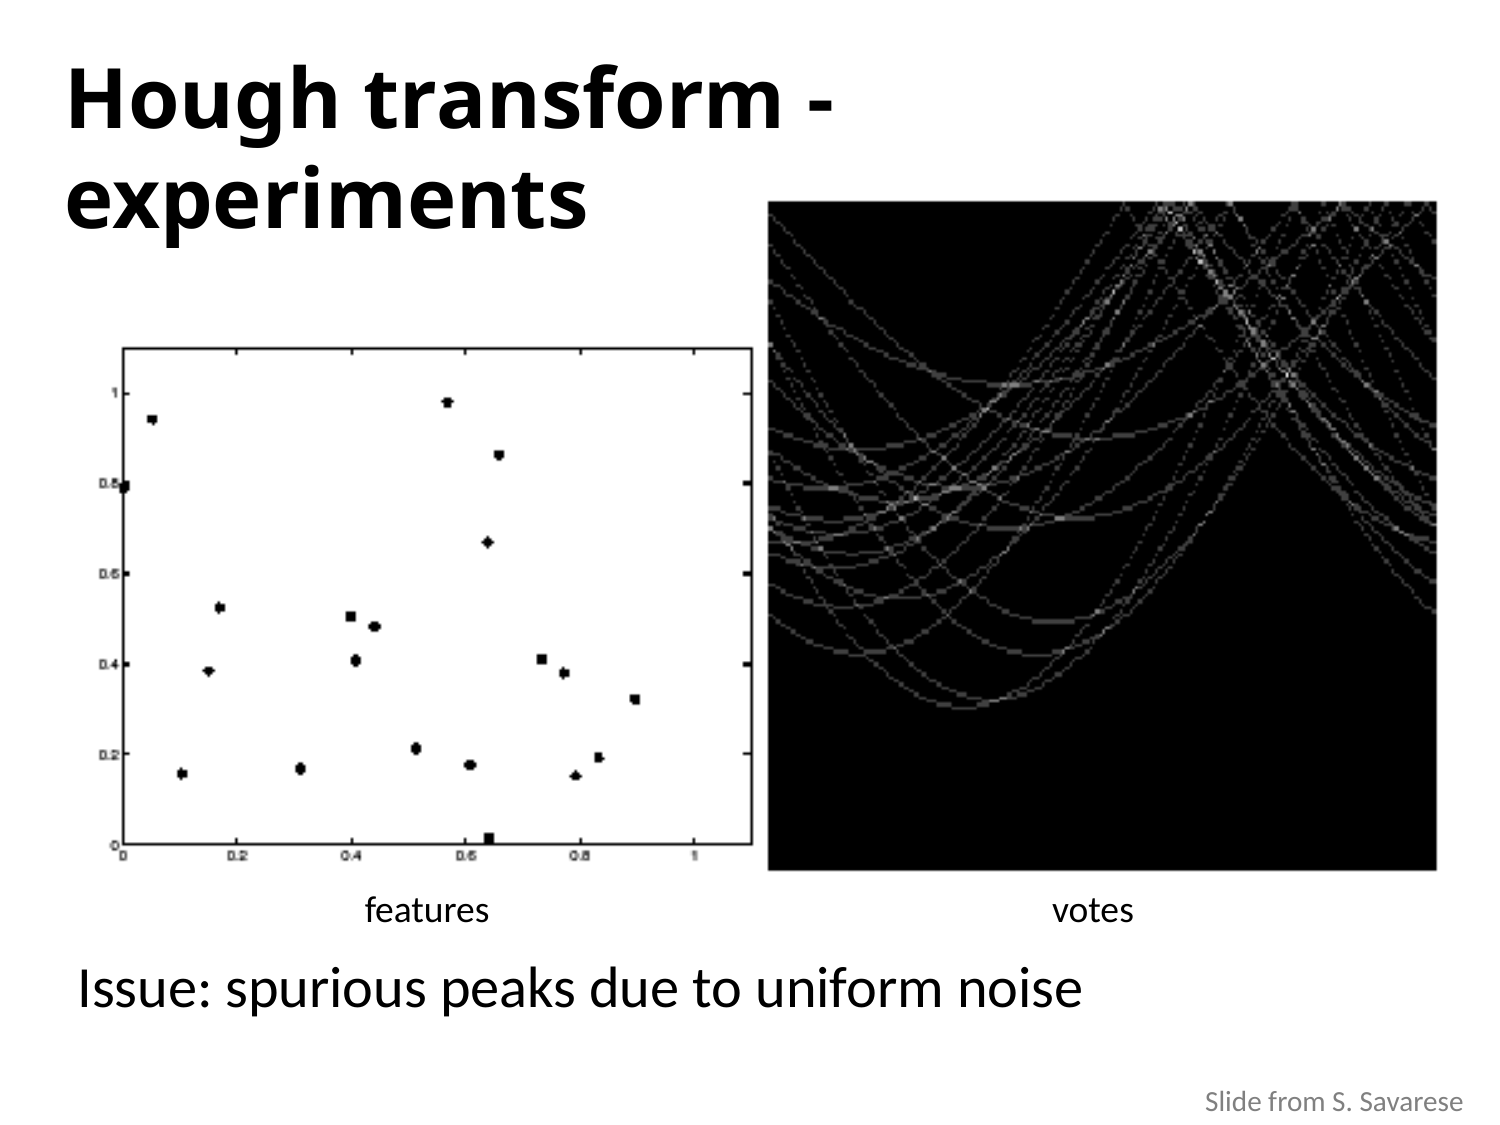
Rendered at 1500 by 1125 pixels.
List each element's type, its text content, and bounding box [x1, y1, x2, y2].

text_box votes [1037, 884, 1250, 937]
text_box Slide from S. Savarese [1190, 1074, 1479, 1125]
text_box features [350, 884, 550, 937]
list Issue: spurious peaks due to uniform noise [62, 950, 1288, 1063]
text_box Hough transform - experiments [50, 37, 1375, 253]
picture [74, 187, 1450, 884]
